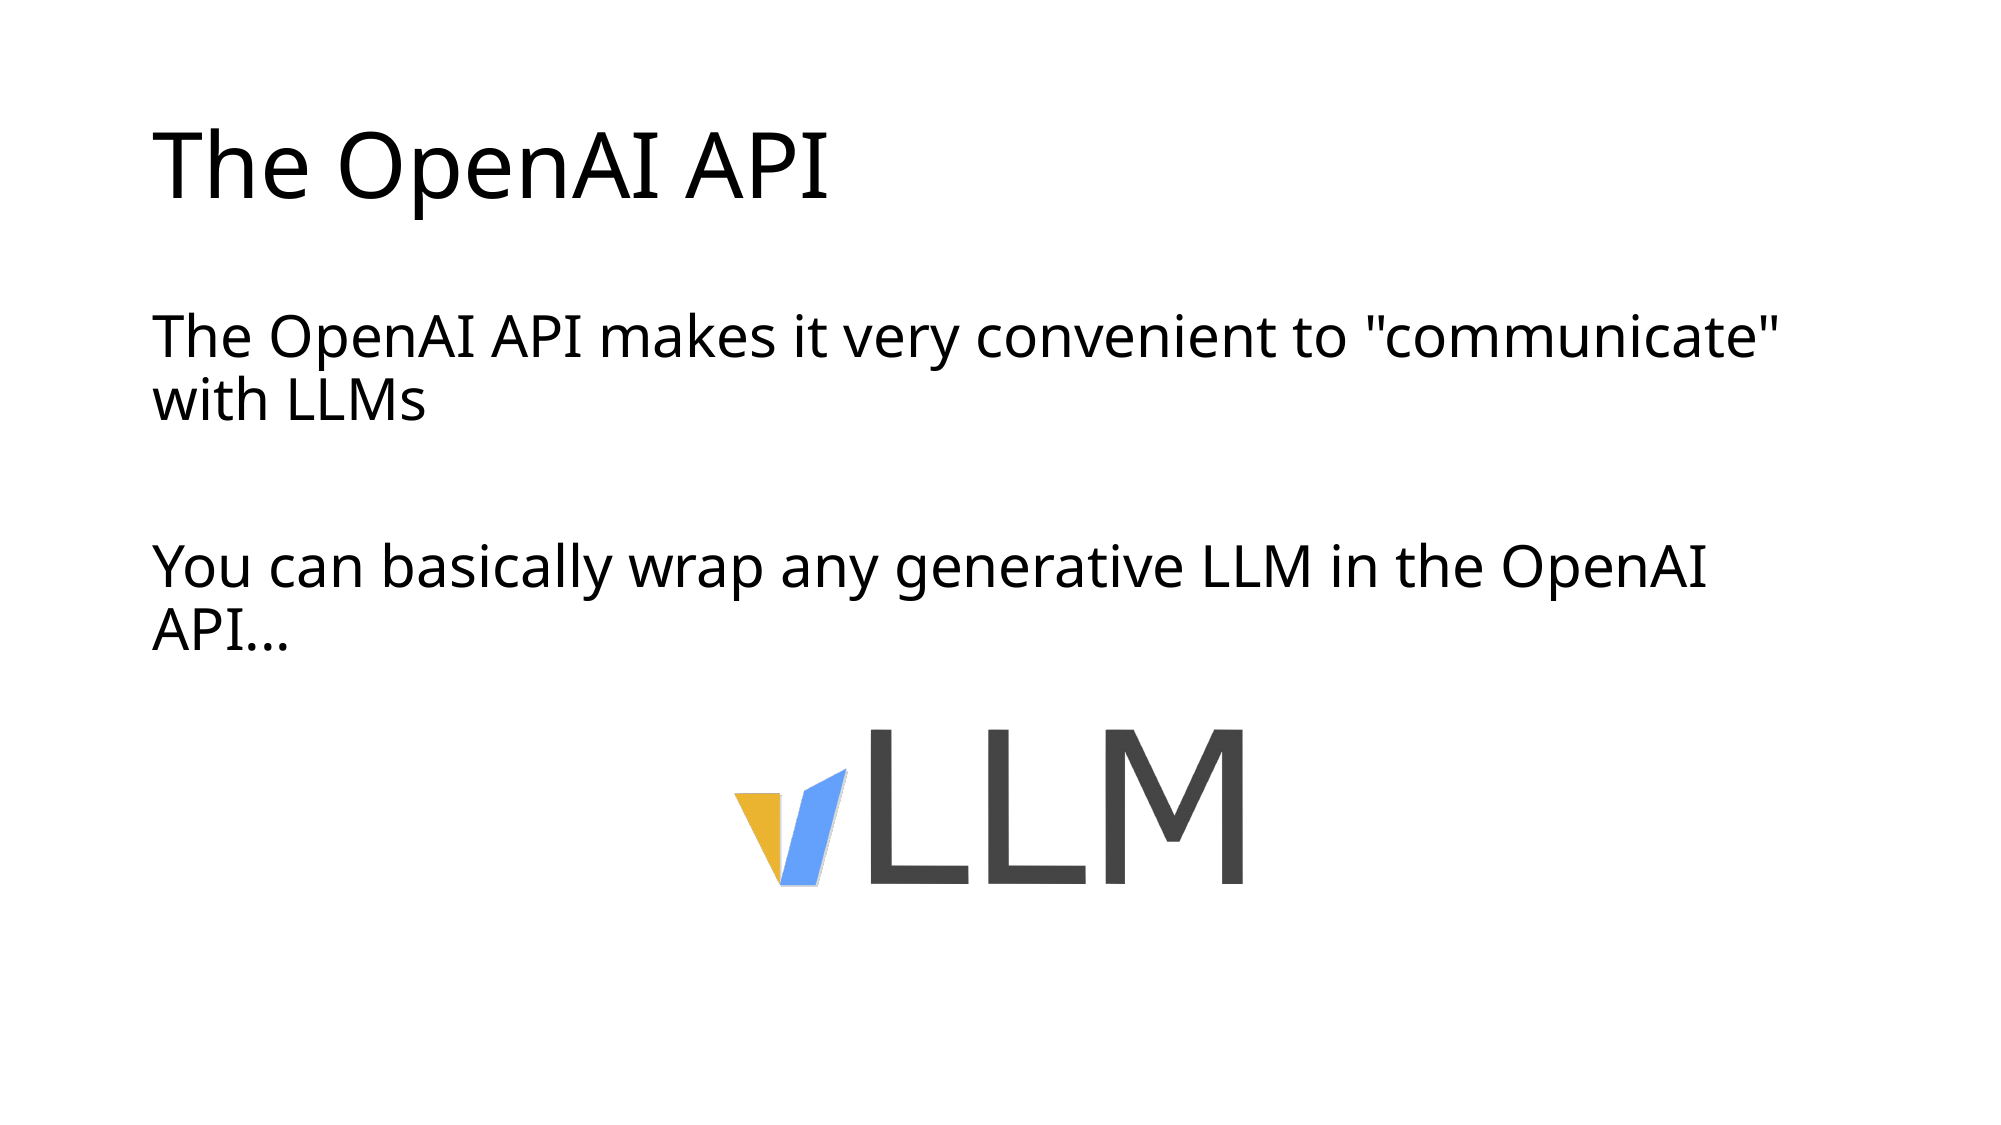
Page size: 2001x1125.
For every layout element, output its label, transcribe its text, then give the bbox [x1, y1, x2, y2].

picture [604, 691, 1396, 921]
title The OpenAI API [137, 59, 1863, 278]
list The OpenAI API makes it very convenient to "communicate" with LLMs You can basically wrap any generative LLM in the OpenAI API... [137, 299, 1863, 1014]
